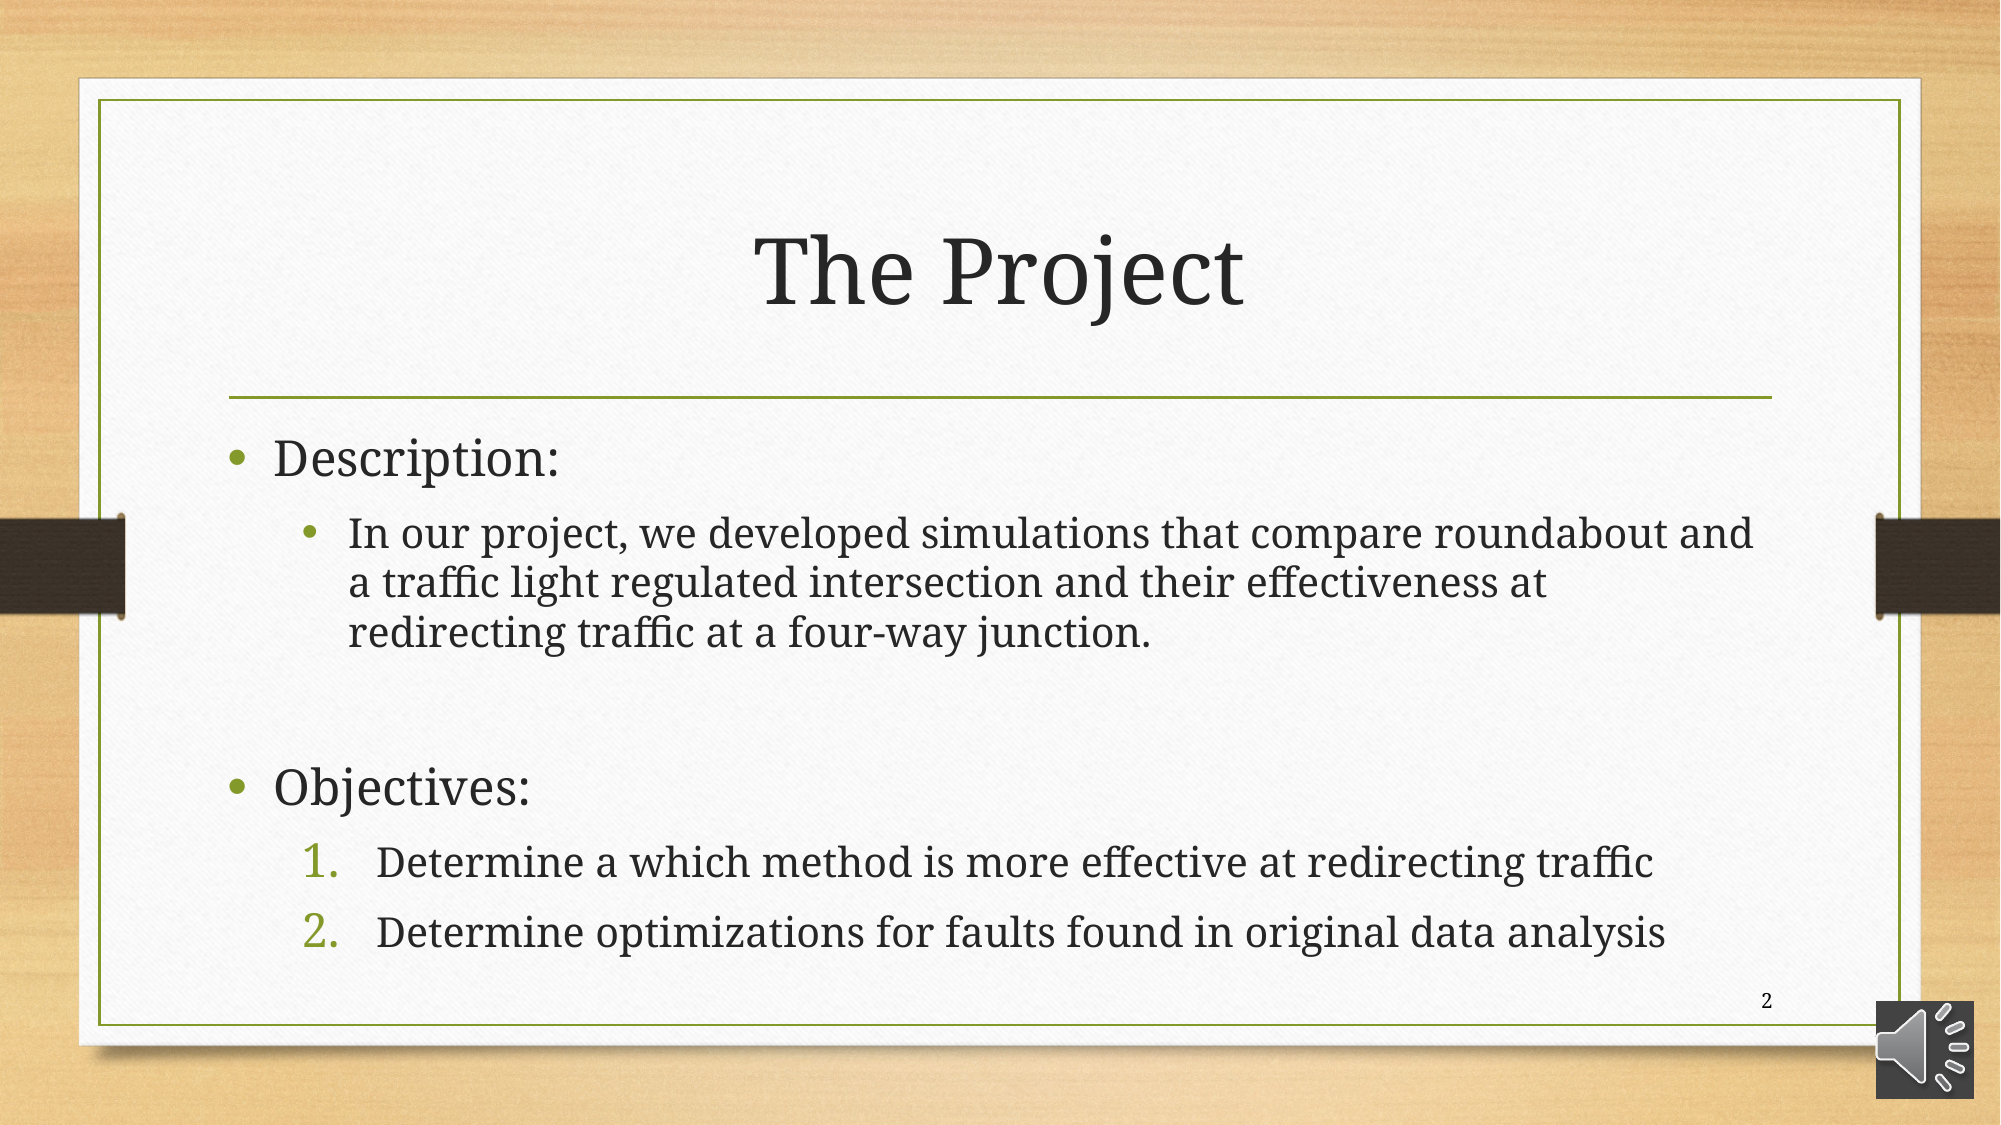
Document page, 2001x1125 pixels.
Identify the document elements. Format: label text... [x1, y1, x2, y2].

slide_number 2 [1698, 979, 1788, 1025]
title The Project [212, 161, 1788, 375]
list Description: ​ In our project, we developed simulations that compare roundabout and a traffic light regulated intersection and their effectiveness at redirecting traffic at a four-way junction. Objectives:​ Determine a which method is more effective at redirecting traffic Determine optimizations for faults found in original data analysis [212, 419, 1788, 964]
picture [0, 0, 2001, 1125]
